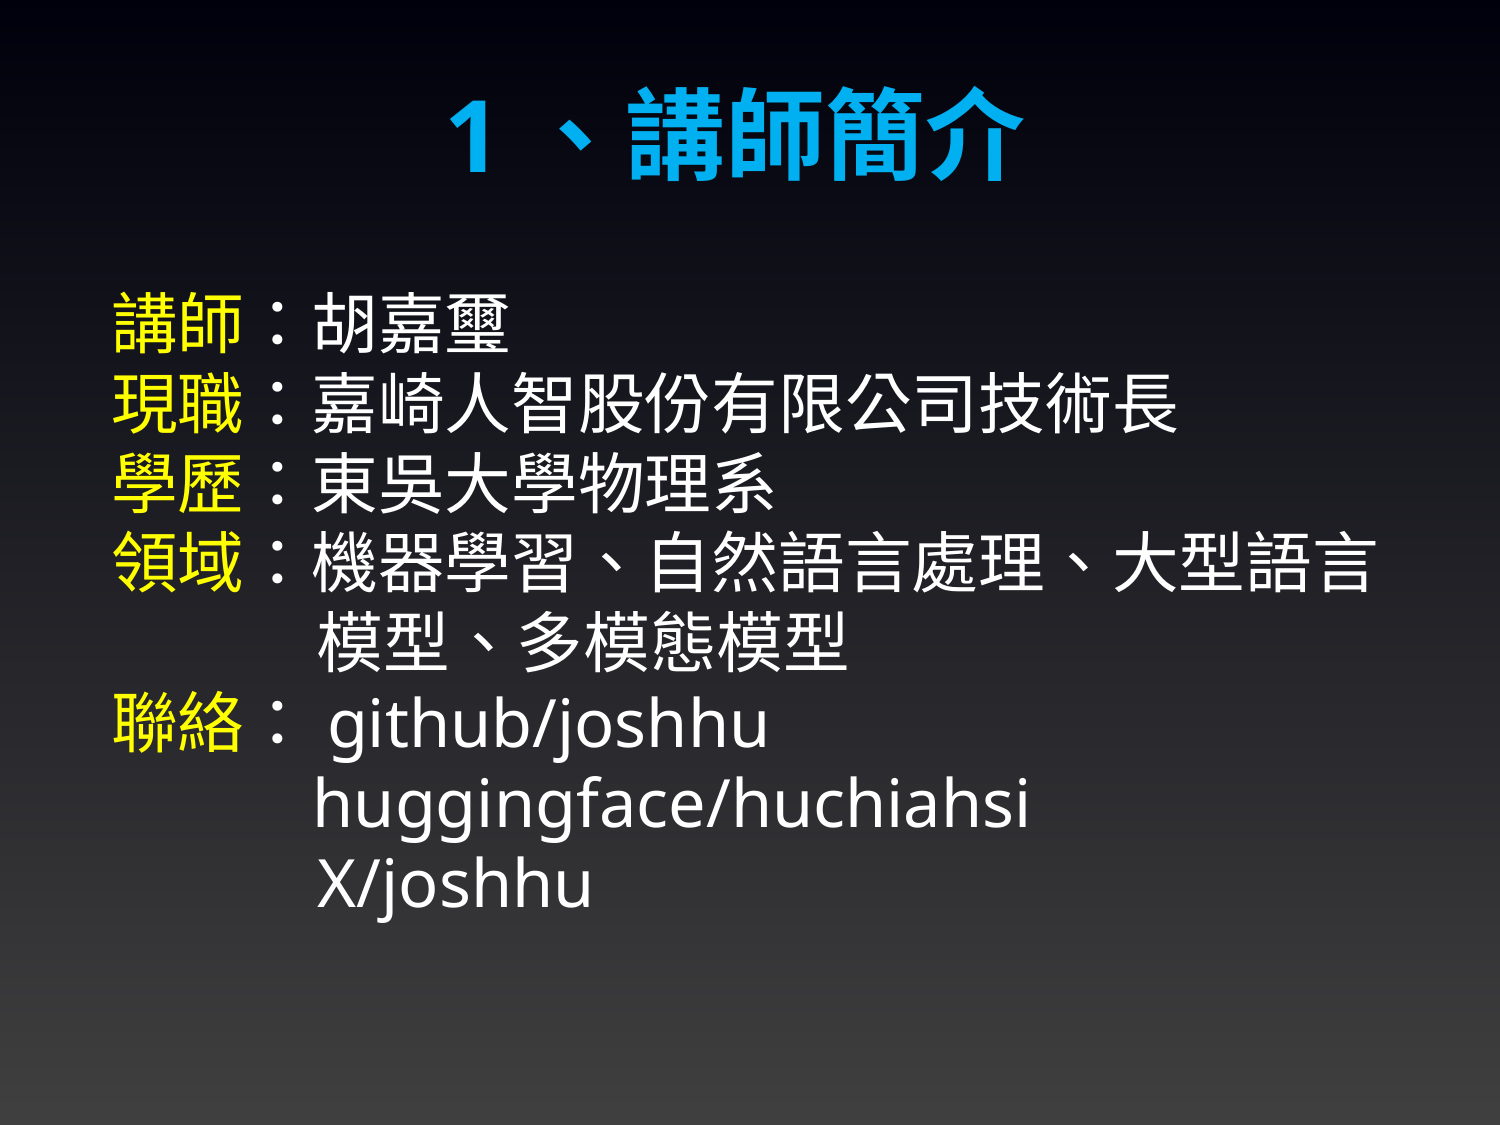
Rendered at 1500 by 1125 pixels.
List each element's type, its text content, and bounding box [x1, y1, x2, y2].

text_box 講師：胡嘉璽 現職：嘉崎人智股份有限公司技術長 學歷：東吳大學物理系 領域：機器學習、自然語言處理、大型語言模型、多模態模型 聯絡：github/joshhu huggingface/huchiahsi X/joshhu [96, 274, 1435, 929]
text_box 1、講師簡介 [429, 45, 1230, 208]
